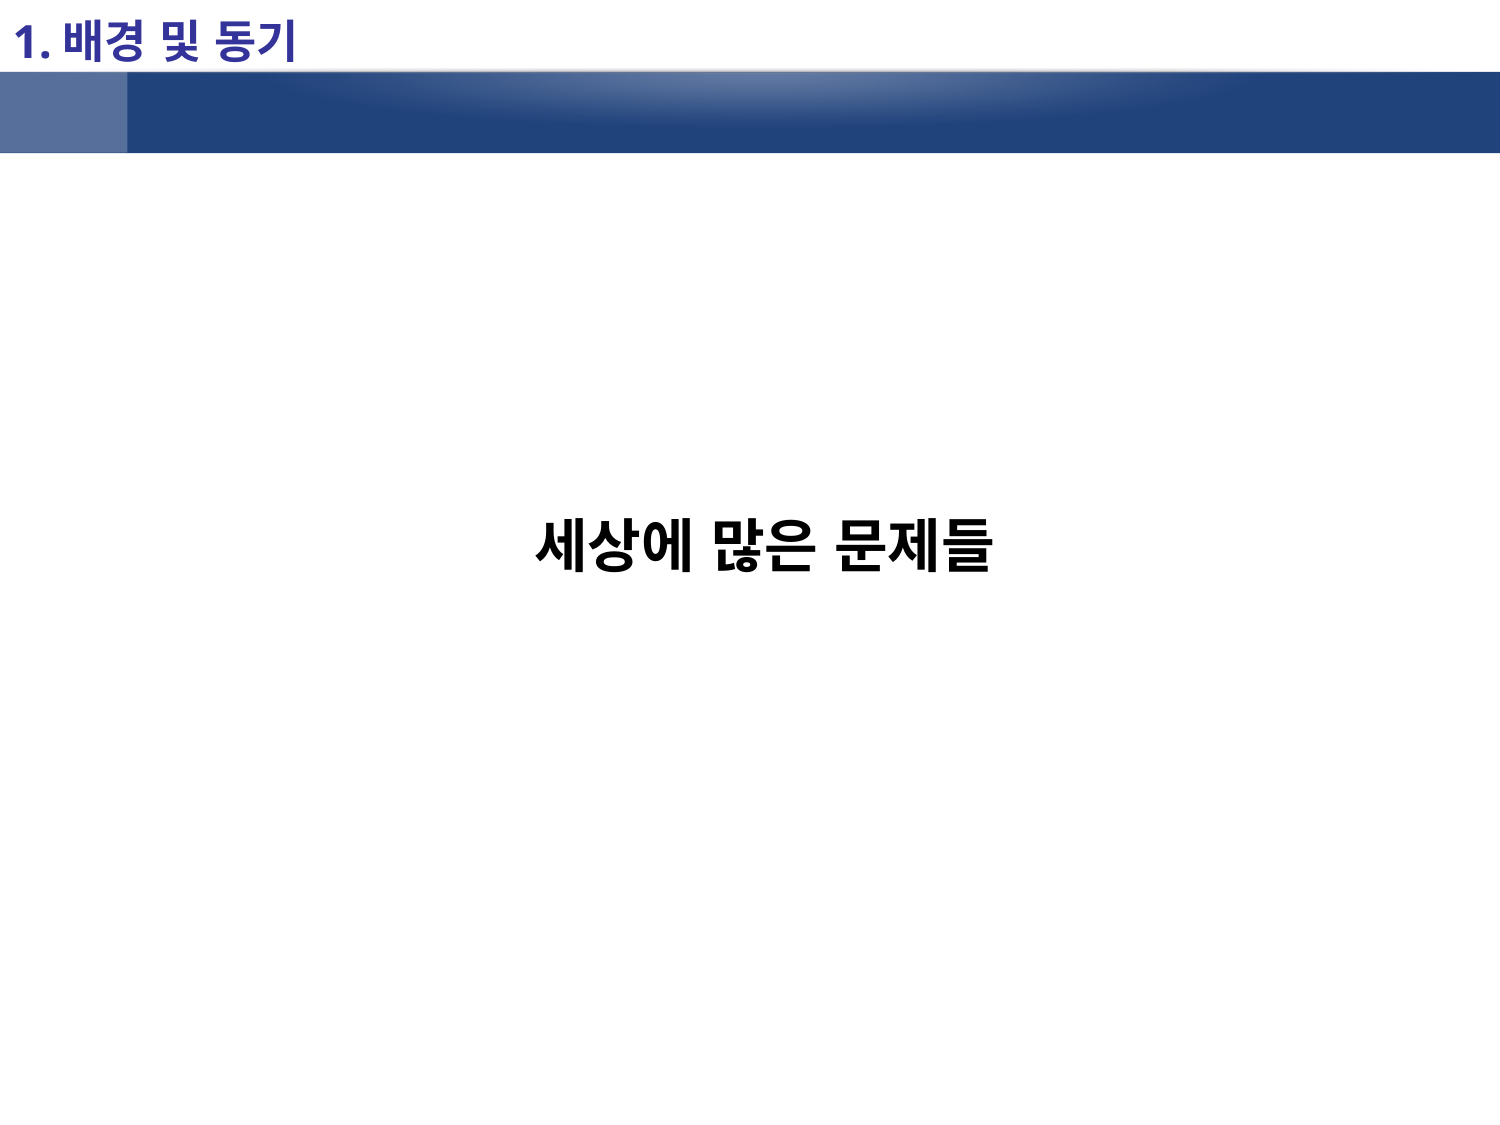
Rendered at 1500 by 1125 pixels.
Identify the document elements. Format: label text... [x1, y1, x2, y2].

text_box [0, 12, 1500, 154]
text_box 세상에 많은 문제들 [519, 501, 1010, 587]
